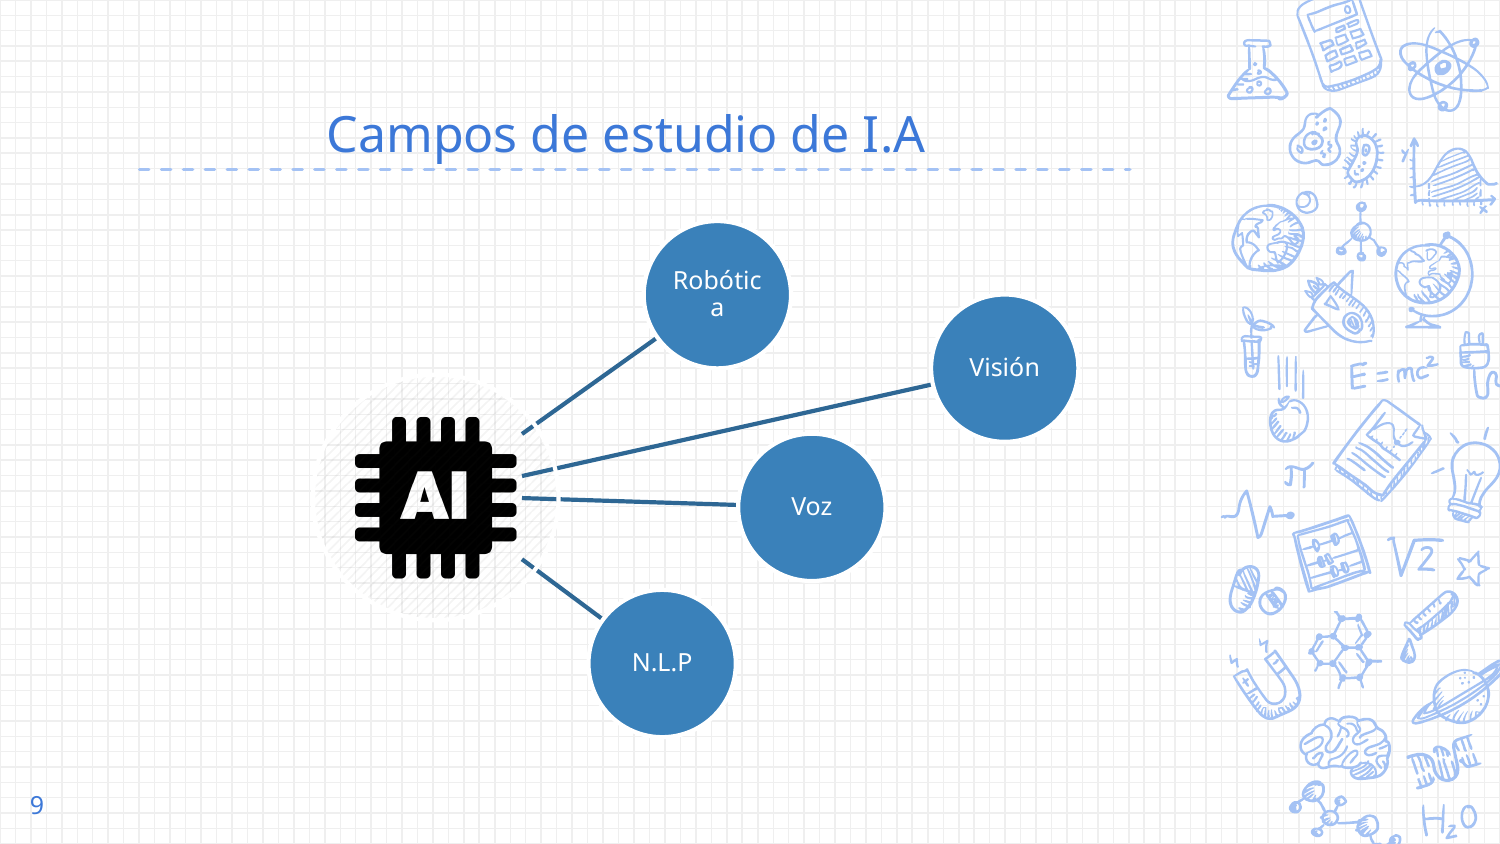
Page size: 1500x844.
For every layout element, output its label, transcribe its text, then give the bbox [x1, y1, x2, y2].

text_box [147, 161, 1148, 829]
title Campos de estudio de I.A [122, 36, 1130, 178]
slide_number 9 [14, 774, 105, 840]
